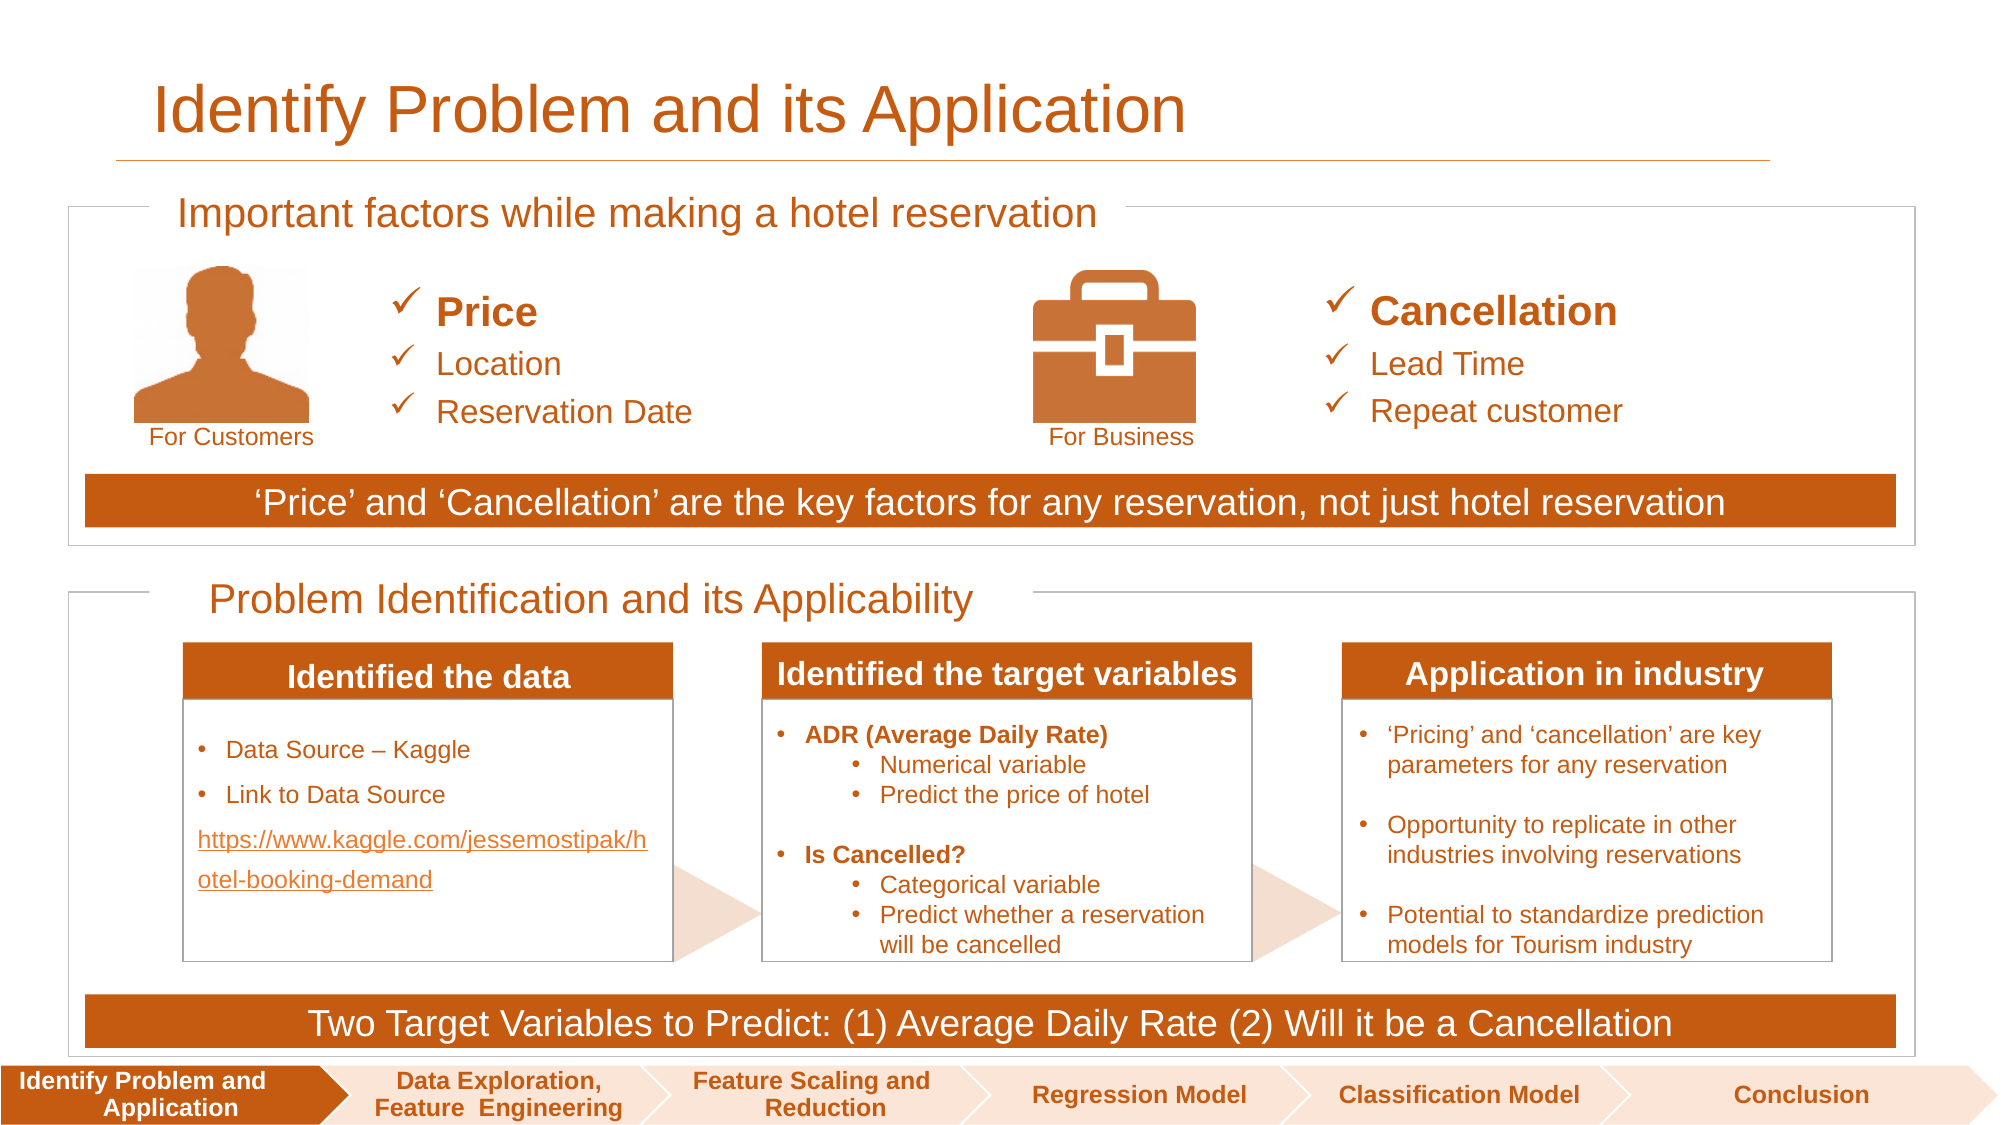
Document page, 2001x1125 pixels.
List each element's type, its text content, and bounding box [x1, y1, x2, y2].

text_box [68, 592, 1916, 1057]
picture [1033, 270, 1196, 423]
text_box Price Location Reservation Date [374, 267, 743, 438]
title Identify Problem and its Application [137, 59, 1863, 161]
text_box Problem Identification and its Applicability [149, 564, 1034, 630]
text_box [0, 1064, 2000, 1125]
text_box Two Target Variables to Predict: (1) Average Daily Rate (2) Will it be a Cancellation [84, 993, 1897, 1049]
text_box ‘Price’ and ‘Cancellation’ are the key factors for any reservation, not just hotel reservation [84, 473, 1897, 528]
text_box Cancellation Lead Time Repeat customer [1308, 266, 1705, 437]
text_box [1251, 861, 1344, 964]
text_box For Customers [134, 413, 335, 458]
text_box [68, 206, 1916, 546]
text_box [672, 862, 765, 965]
picture [134, 266, 309, 423]
text_box Important factors while making a hotel reservation [149, 178, 1126, 244]
text_box For Business [1033, 413, 1235, 458]
